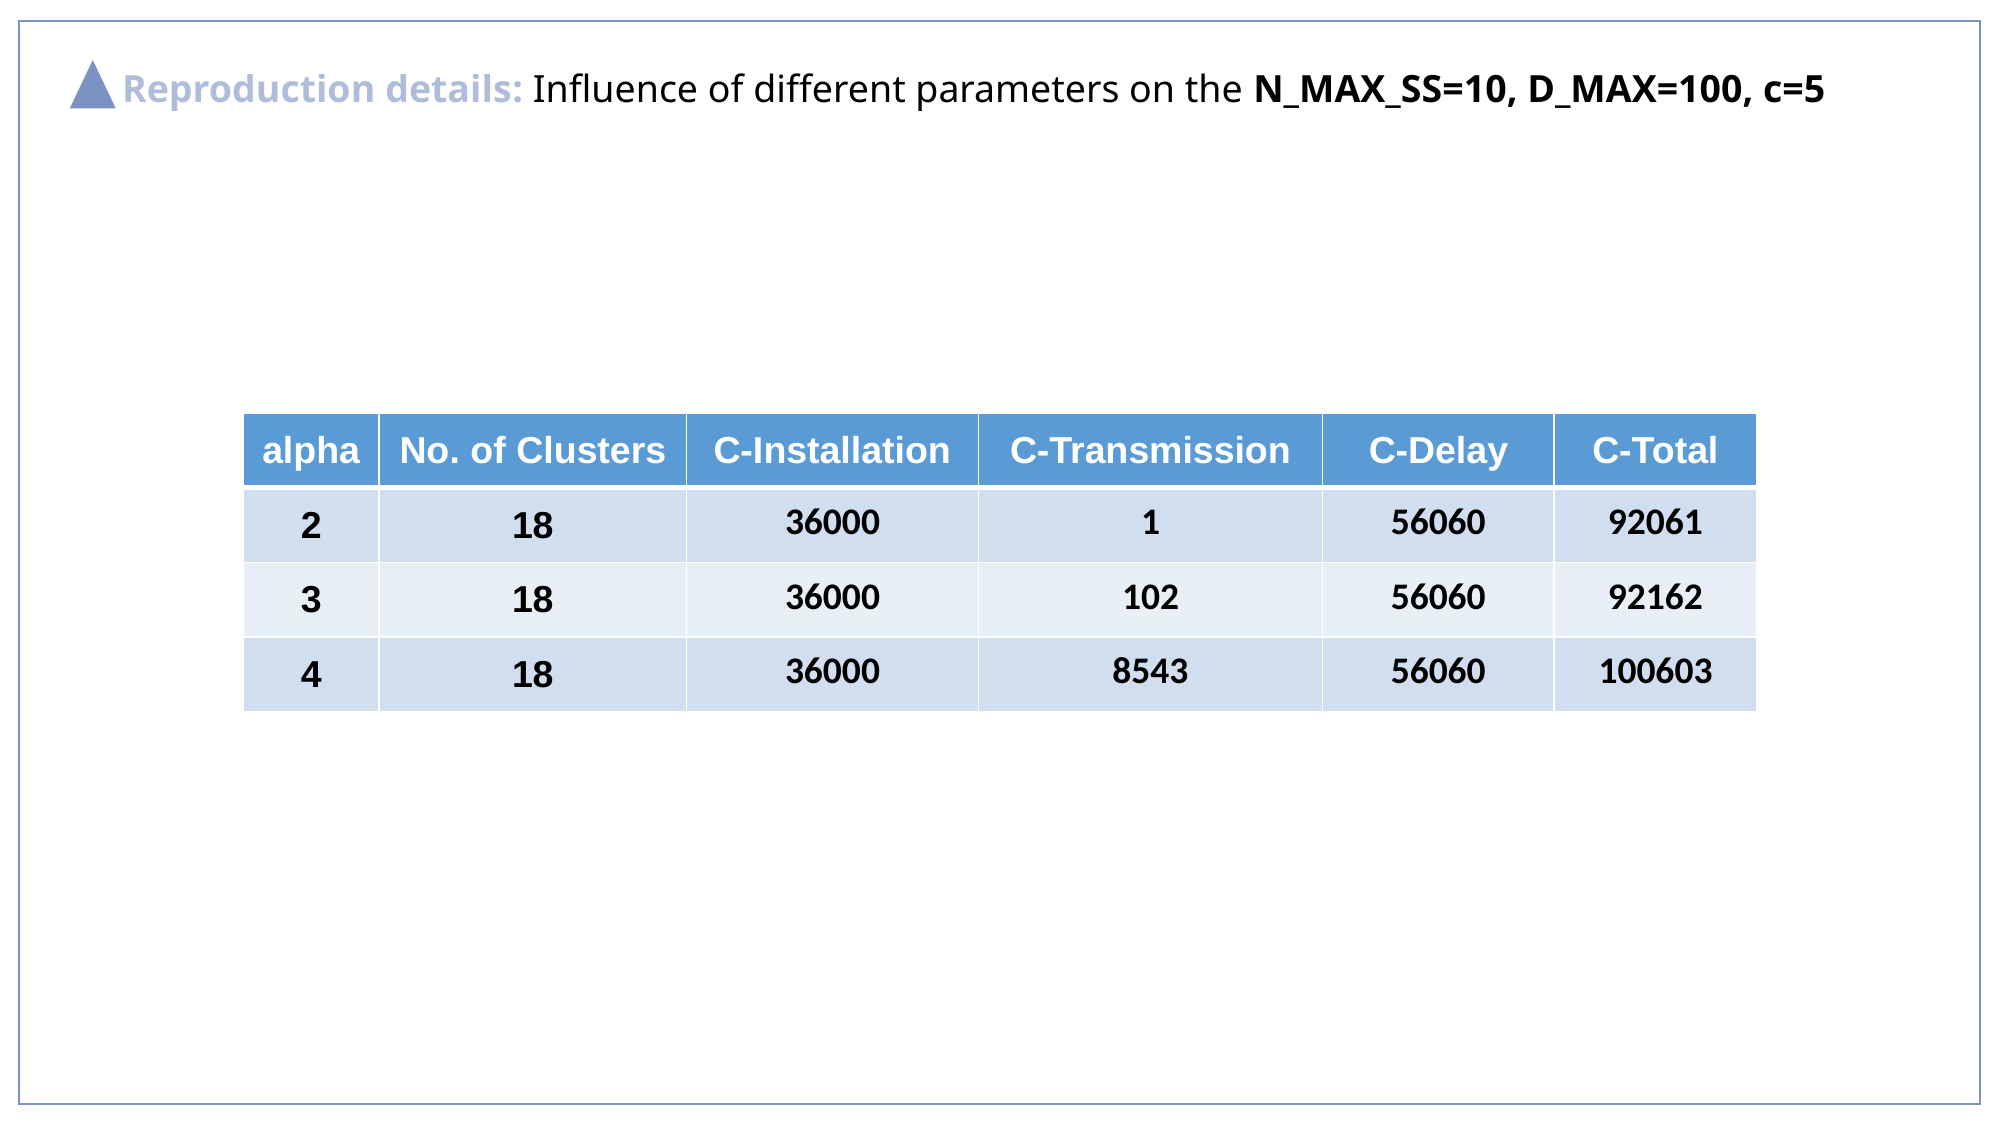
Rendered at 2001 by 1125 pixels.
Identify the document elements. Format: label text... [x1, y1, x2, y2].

table_cell 1 [979, 490, 1322, 562]
table_cell 56060 [1323, 490, 1553, 562]
table_cell 92162 [1555, 563, 1756, 636]
table_cell 4 [244, 638, 378, 711]
table_cell 36000 [687, 563, 978, 636]
table_cell 8543 [979, 638, 1322, 711]
table_cell 92061 [1555, 490, 1756, 562]
table_cell 18 [380, 490, 686, 562]
table_cell 2 [244, 490, 378, 562]
table_cell 100603 [1555, 638, 1756, 711]
table_header C-Total [1555, 414, 1756, 485]
table_header C-Transmission [979, 414, 1322, 485]
table_header C-Delay [1323, 414, 1553, 485]
table_cell 56060 [1323, 563, 1553, 636]
table_header C-Installation [687, 414, 978, 485]
table_cell 3 [244, 563, 378, 636]
text_box [18, 20, 1981, 1105]
table_cell 36000 [687, 490, 978, 562]
table_cell 18 [380, 638, 686, 711]
table_cell 36000 [687, 638, 978, 711]
text_box Reproduction details: Influence of different parameters on the N_MAX_SS=10, D_MAX=100, c=5 [107, 57, 1876, 118]
text_box [68, 58, 107, 109]
table_cell 102 [979, 563, 1322, 636]
table_cell 56060 [1323, 638, 1553, 711]
table_header alpha [244, 414, 378, 485]
table_header No. of Clusters [380, 414, 686, 485]
table_cell 18 [380, 563, 686, 636]
